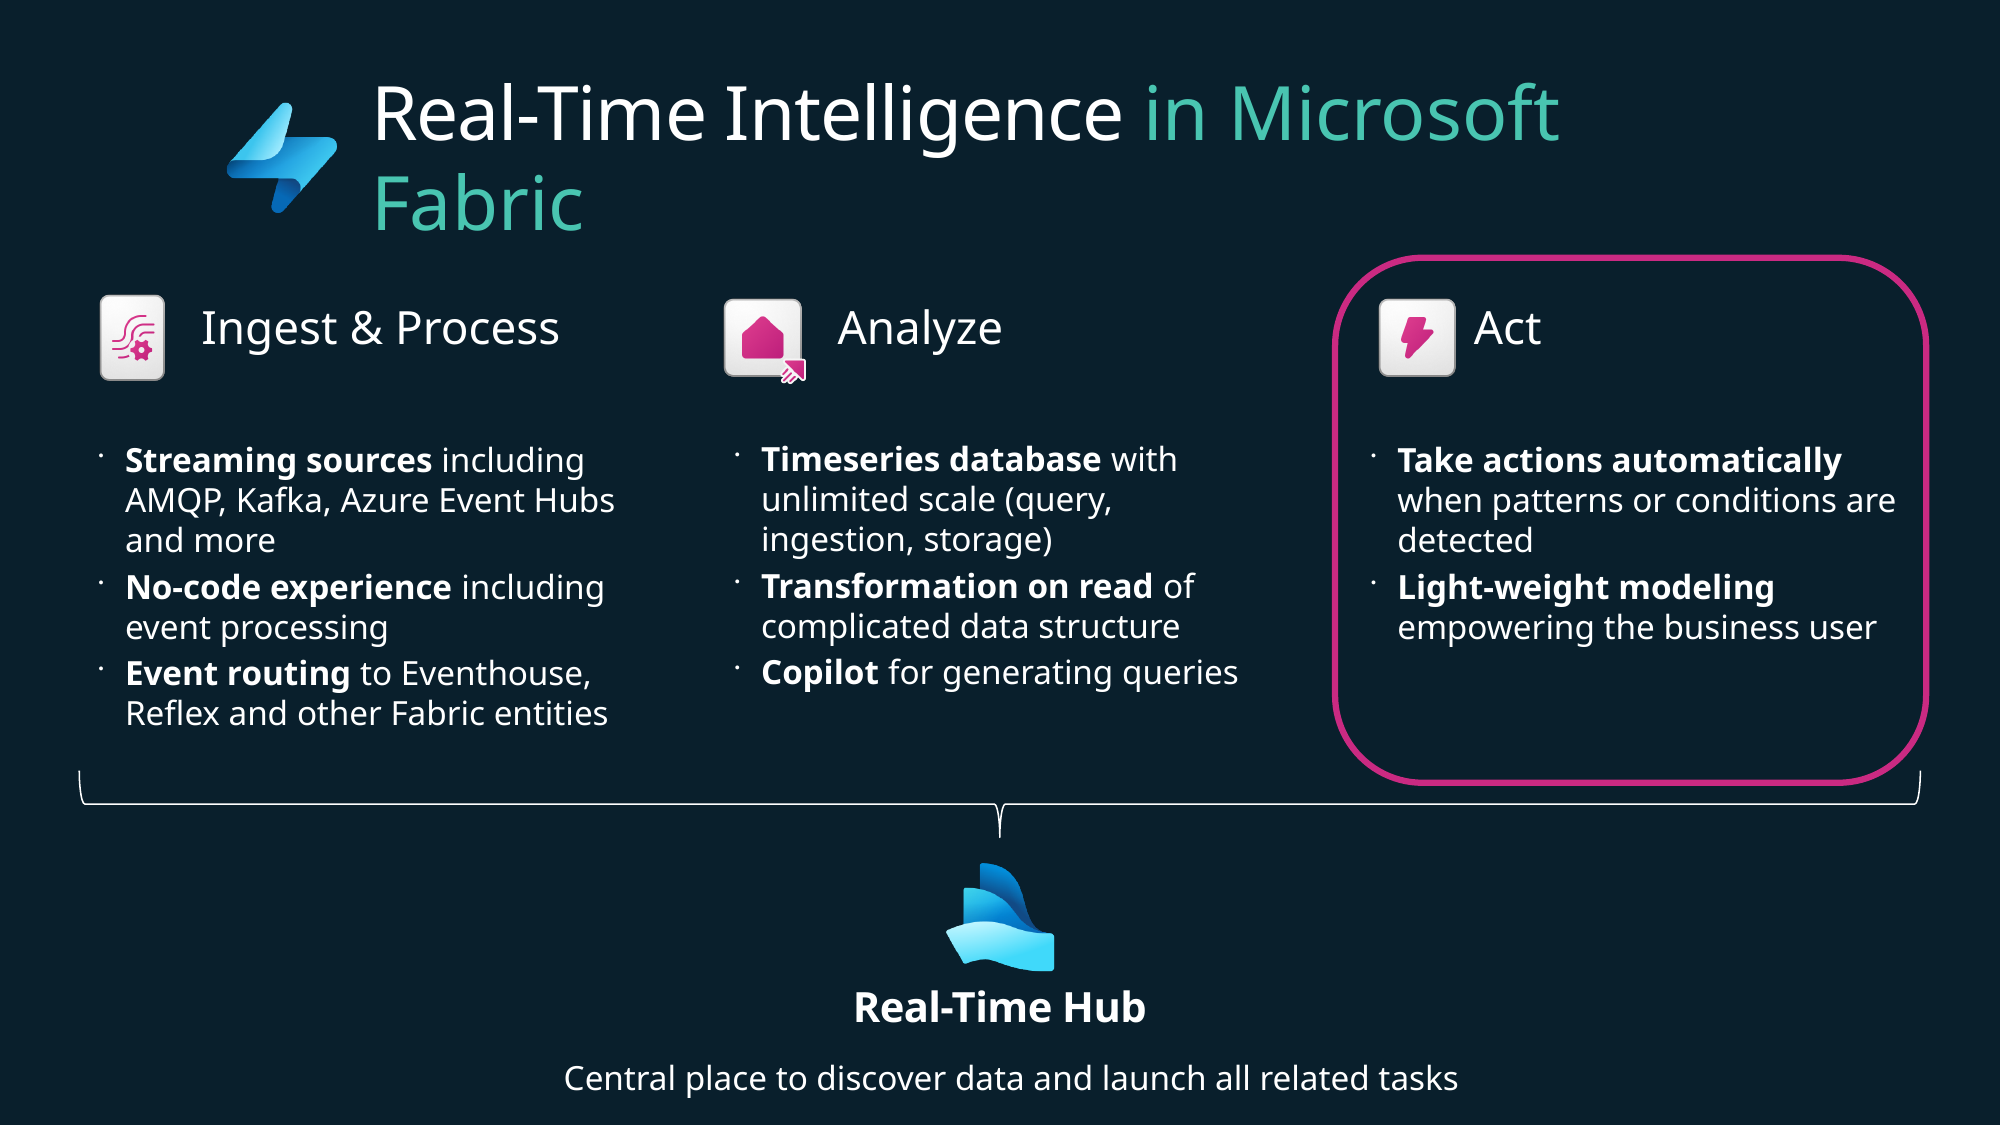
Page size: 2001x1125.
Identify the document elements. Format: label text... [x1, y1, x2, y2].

picture [713, 288, 812, 387]
picture [935, 852, 1065, 983]
list Ingest & Process [201, 298, 632, 355]
text_box Real-Time Hub [837, 980, 1162, 1029]
list Analyze [837, 298, 1268, 355]
list Timeseries database with unlimited scale (query, ingestion, storage) Transformation on read of complicated data structure Copilot for generating queries [732, 438, 1268, 746]
list Streaming sources including AMQP, Kafka, Azure Event Hubs and more No-code experience including event processing Event routing to Eventhouse, Reflex and other Fabric entities [96, 439, 632, 739]
text_box [78, 770, 1922, 839]
picture [1368, 288, 1466, 387]
picture [83, 288, 181, 387]
text_box [1334, 256, 1927, 784]
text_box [215, 100, 1785, 215]
text_box Central place to discover data and launch all related tasks [453, 1029, 1571, 1105]
